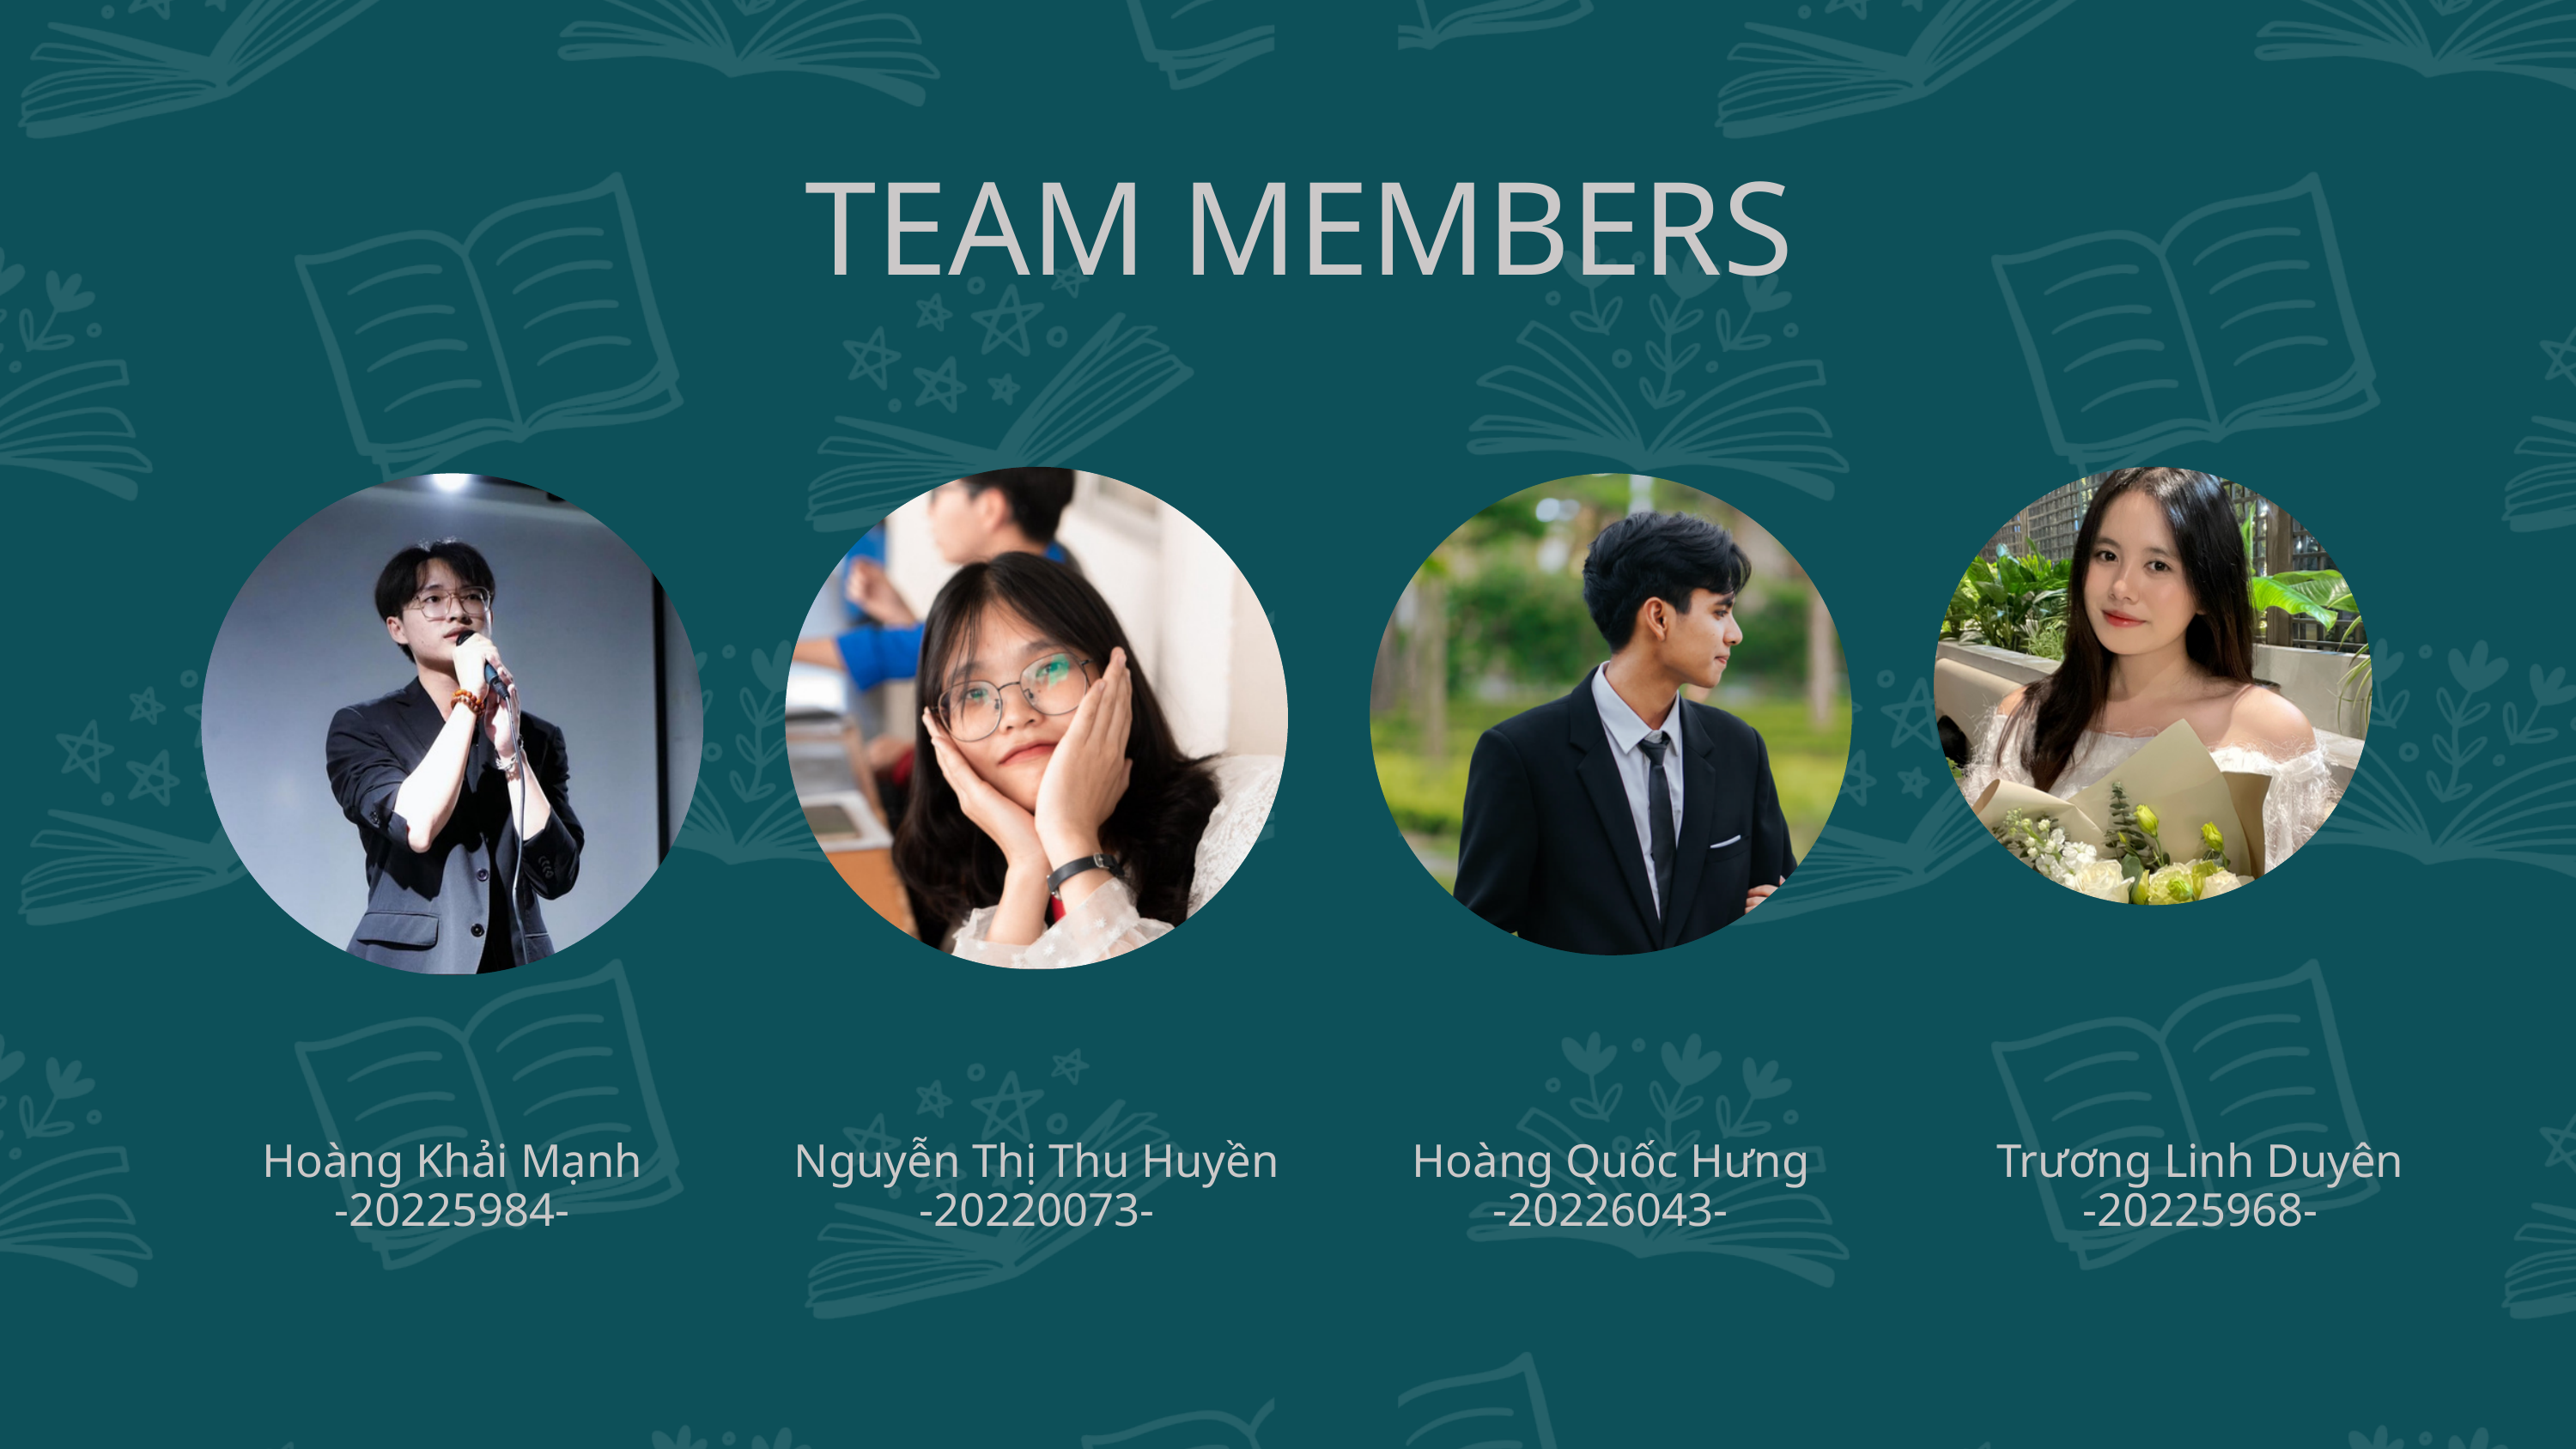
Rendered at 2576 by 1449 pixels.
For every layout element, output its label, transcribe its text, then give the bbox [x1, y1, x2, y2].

text_box Trương Linh Duyên -20225968- [1924, 1137, 2476, 1235]
text_box [1398, 0, 2576, 1449]
text_box Hoàng Quốc Hưng -20226043- [1322, 1137, 1899, 1235]
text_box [201, 473, 704, 976]
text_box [1933, 466, 2372, 906]
text_box [0, 0, 1275, 1449]
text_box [785, 466, 1289, 970]
text_box TEAM MEMBERS [702, 120, 1897, 301]
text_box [1370, 473, 1852, 956]
text_box Hoàng Khải Mạnh -20225984- [173, 1137, 732, 1235]
text_box Nguyễn Thị Thu Huyền -20220073- [756, 1137, 1316, 1235]
